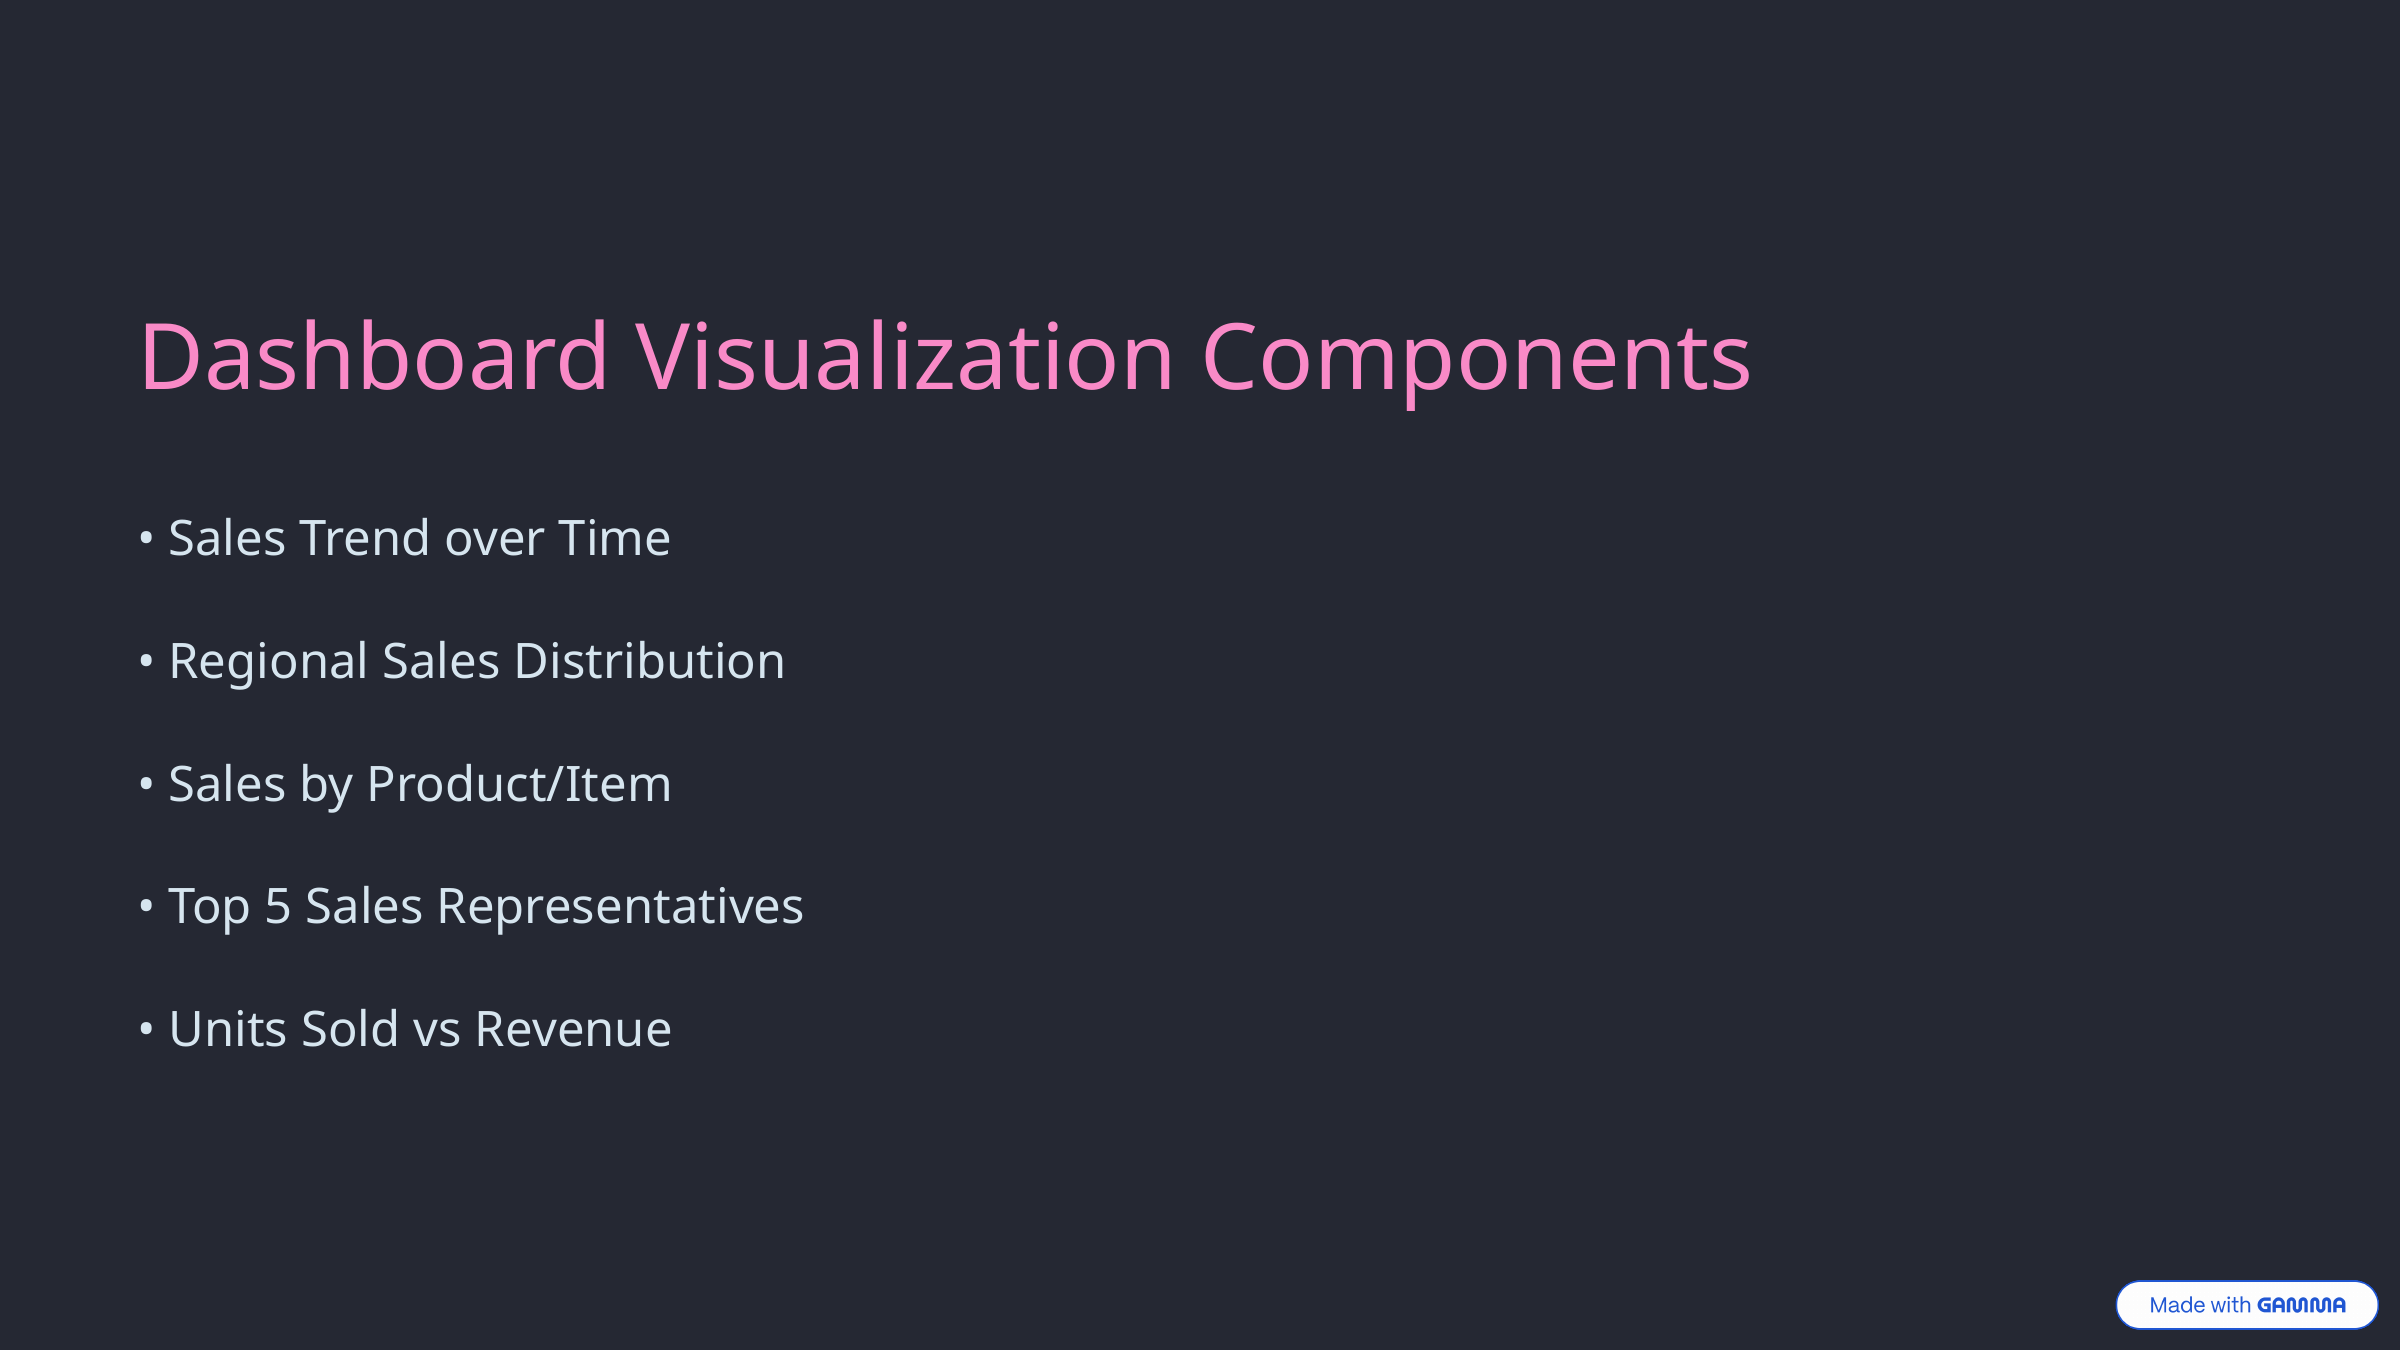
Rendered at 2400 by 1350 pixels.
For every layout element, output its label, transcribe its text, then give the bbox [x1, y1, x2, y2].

text_box • Units Sold vs Revenue [137, 978, 2263, 1057]
text_box • Sales Trend over Time [137, 487, 2263, 566]
text_box • Regional Sales Distribution [137, 610, 2263, 689]
text_box Dashboard Visualization Components [137, 293, 1749, 409]
text_box • Top 5 Sales Representatives [137, 855, 2263, 934]
picture [2106, 1271, 2389, 1339]
text_box • Sales by Product/Item [137, 732, 2263, 812]
